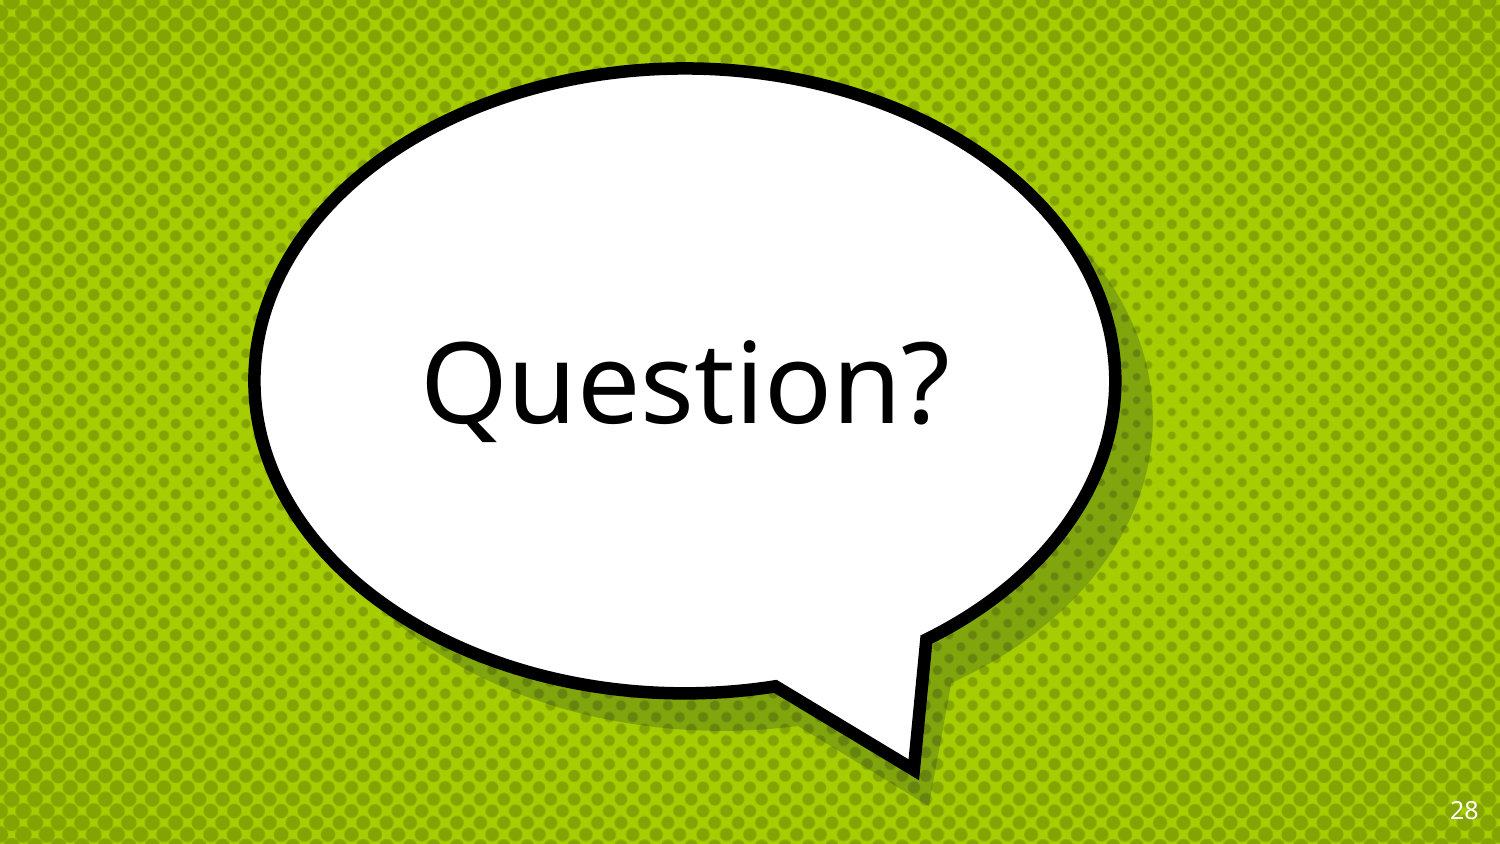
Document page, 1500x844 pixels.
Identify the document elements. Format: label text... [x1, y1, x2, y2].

title Question? [289, 270, 1081, 462]
slide_number 28 [1403, 779, 1494, 844]
